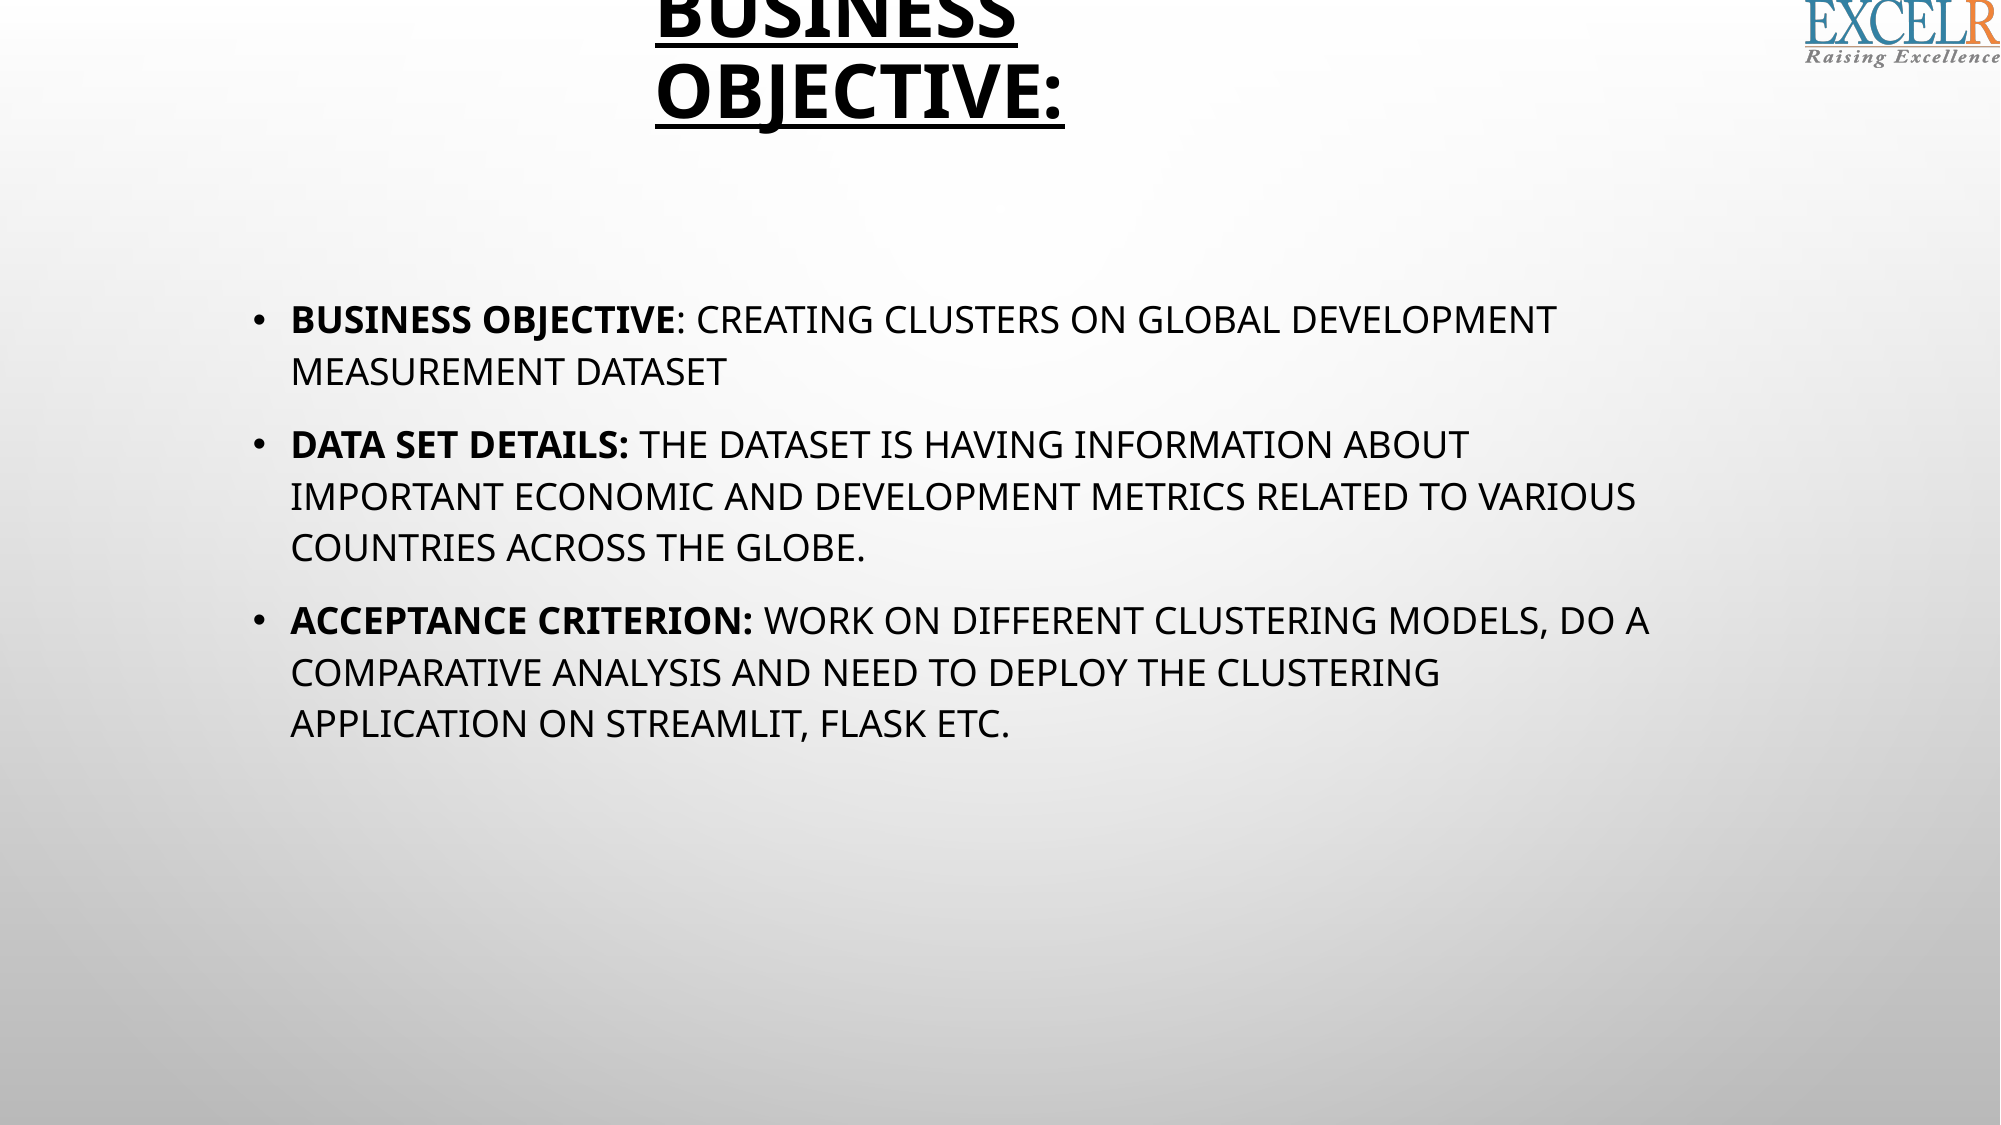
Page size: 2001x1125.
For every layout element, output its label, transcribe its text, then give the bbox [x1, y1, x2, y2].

picture [0, 0, 2000, 1125]
list Business Objective: Creating clusters on global development measurement dataset Data Set Details: The dataset is having information about important economic and development metrics related to various countries across the globe. Acceptance Criterion: Work on different clustering models, do a comparative analysis and need to deploy the clustering application on streamlit, flask etc. [237, 282, 1686, 843]
title Business Objective: [639, 7, 1360, 100]
